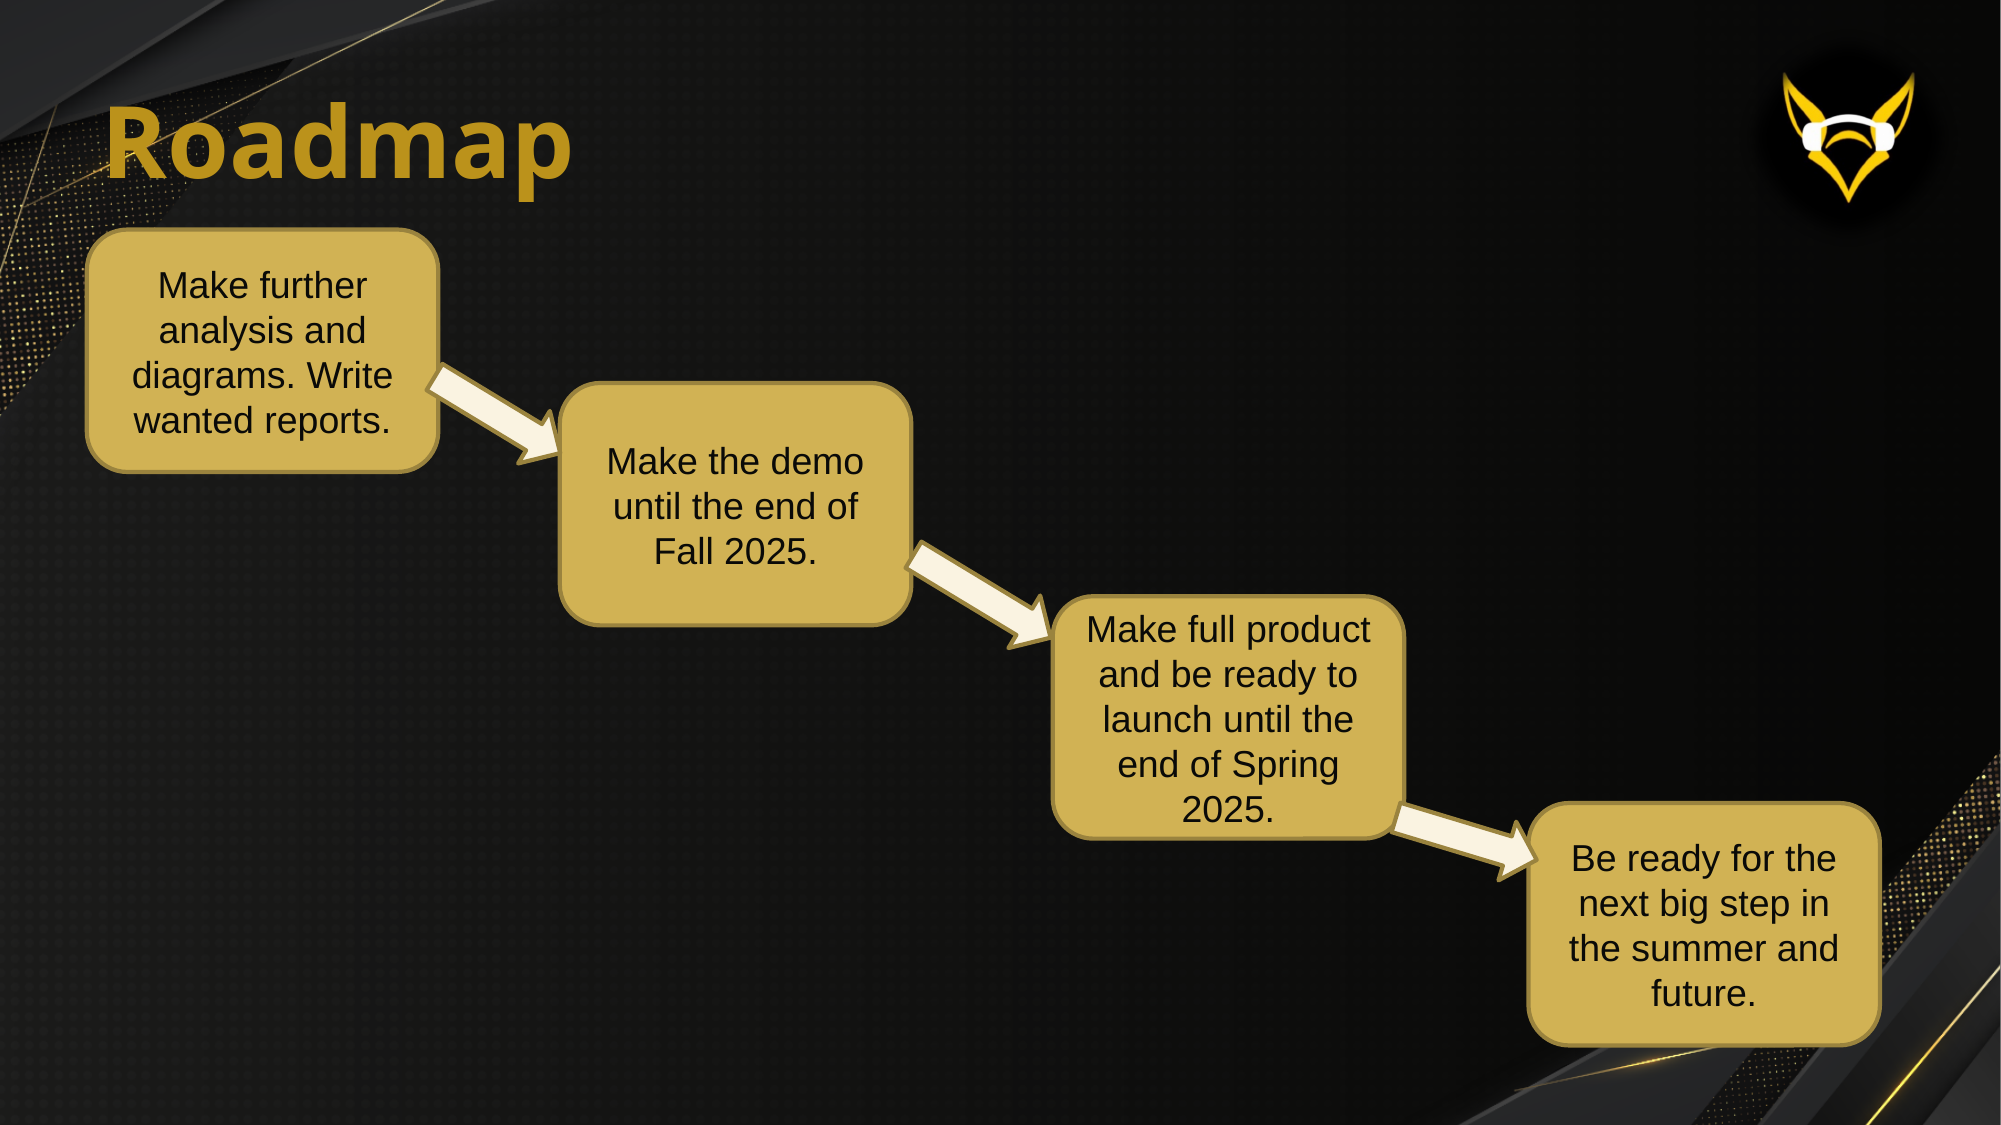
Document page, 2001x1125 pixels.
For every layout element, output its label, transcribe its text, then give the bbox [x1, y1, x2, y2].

text_box [903, 539, 1053, 651]
text_box Make the demo until the end of Fall 2025. [557, 380, 914, 628]
picture [0, 0, 2001, 1125]
text_box Make further analysis and diagrams. Write wanted reports. [84, 227, 441, 475]
title Roadmap [86, 65, 1730, 212]
text_box [1389, 800, 1539, 883]
text_box [424, 361, 563, 466]
text_box Be ready for the next big step in the summer and future. [1526, 800, 1883, 1048]
text_box Make full product and be ready to launch until the end of Spring 2025. [1050, 594, 1407, 841]
